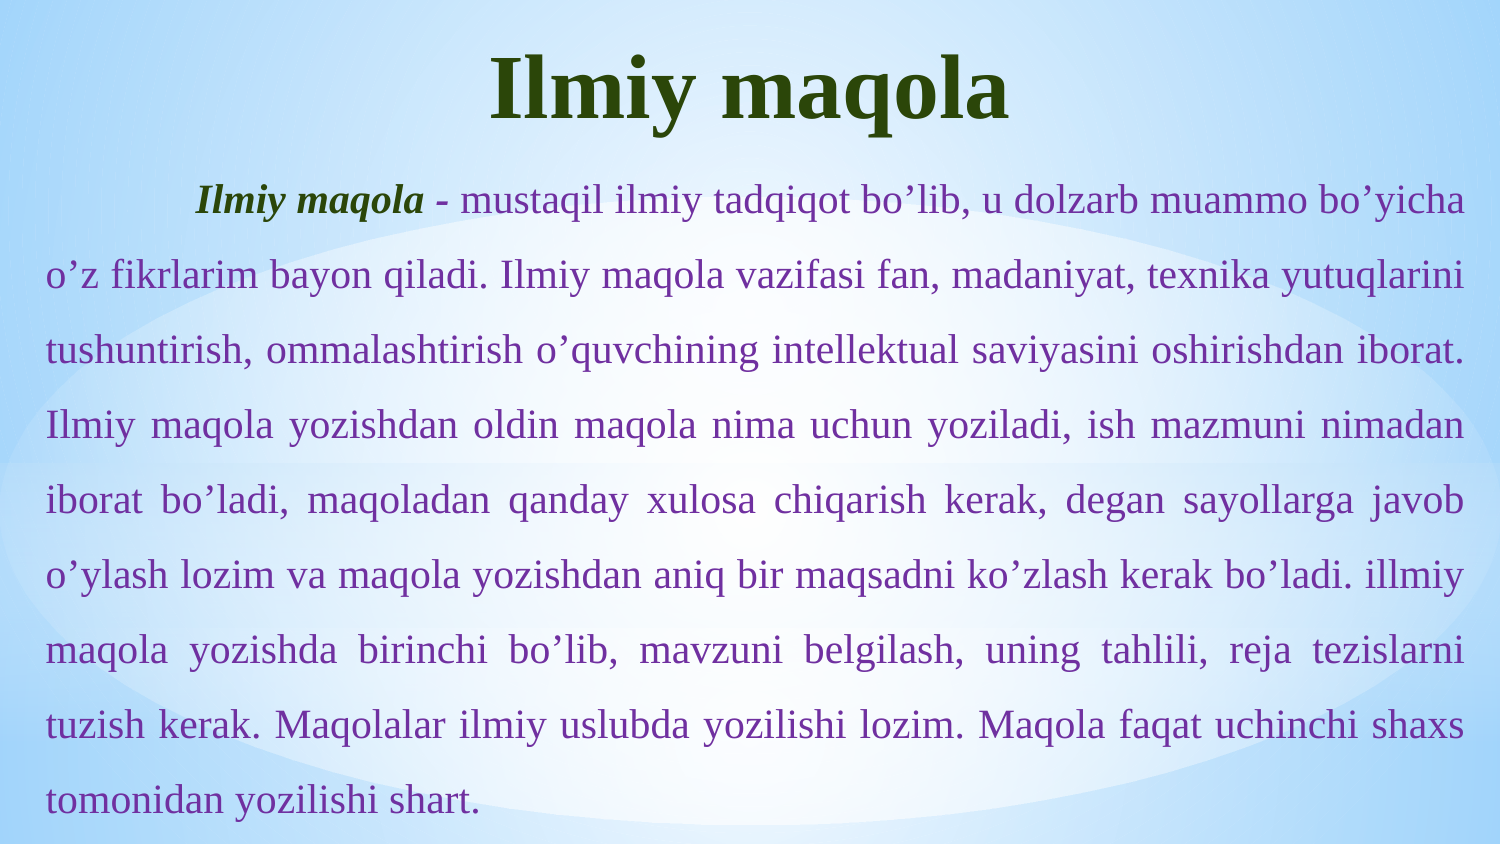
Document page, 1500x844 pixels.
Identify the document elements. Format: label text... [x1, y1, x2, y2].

title Ilmiy maqola [327, 55, 1173, 108]
text_box Ilmiy maqola - mustaqil ilmiy tadqiqot bo’lib, u dolzarb muammo bo’yicha o’z fikrlarim bayon qiladi. Ilmiy maqola vazifasi fan, madaniyat, texnika yutuqlarini tushuntirish, ommalashtirish o’quvchining intellektual saviyasini oshirishdan iborat. Ilmiy maqola yozishdan oldin maqola nima uchun yoziladi, ish mazmuni nimadan iborat bo’ladi, maqoladan qanday xulosa chiqarish kerak, degan sayollarga javob o’ylash lozim va maqola yozishdan aniq bir maqsadni ko’zlash kerak bo’ladi. illmiy maqola yozishda birinchi bo’lib, mavzuni belgilash, uning tahlili, reja tezislarni tuzish kerak. Maqolalar ilmiy uslubda yozilishi lozim. Maqola faqat uchinchi shaxs tomonidan yozilishi shart. [30, 139, 1481, 830]
